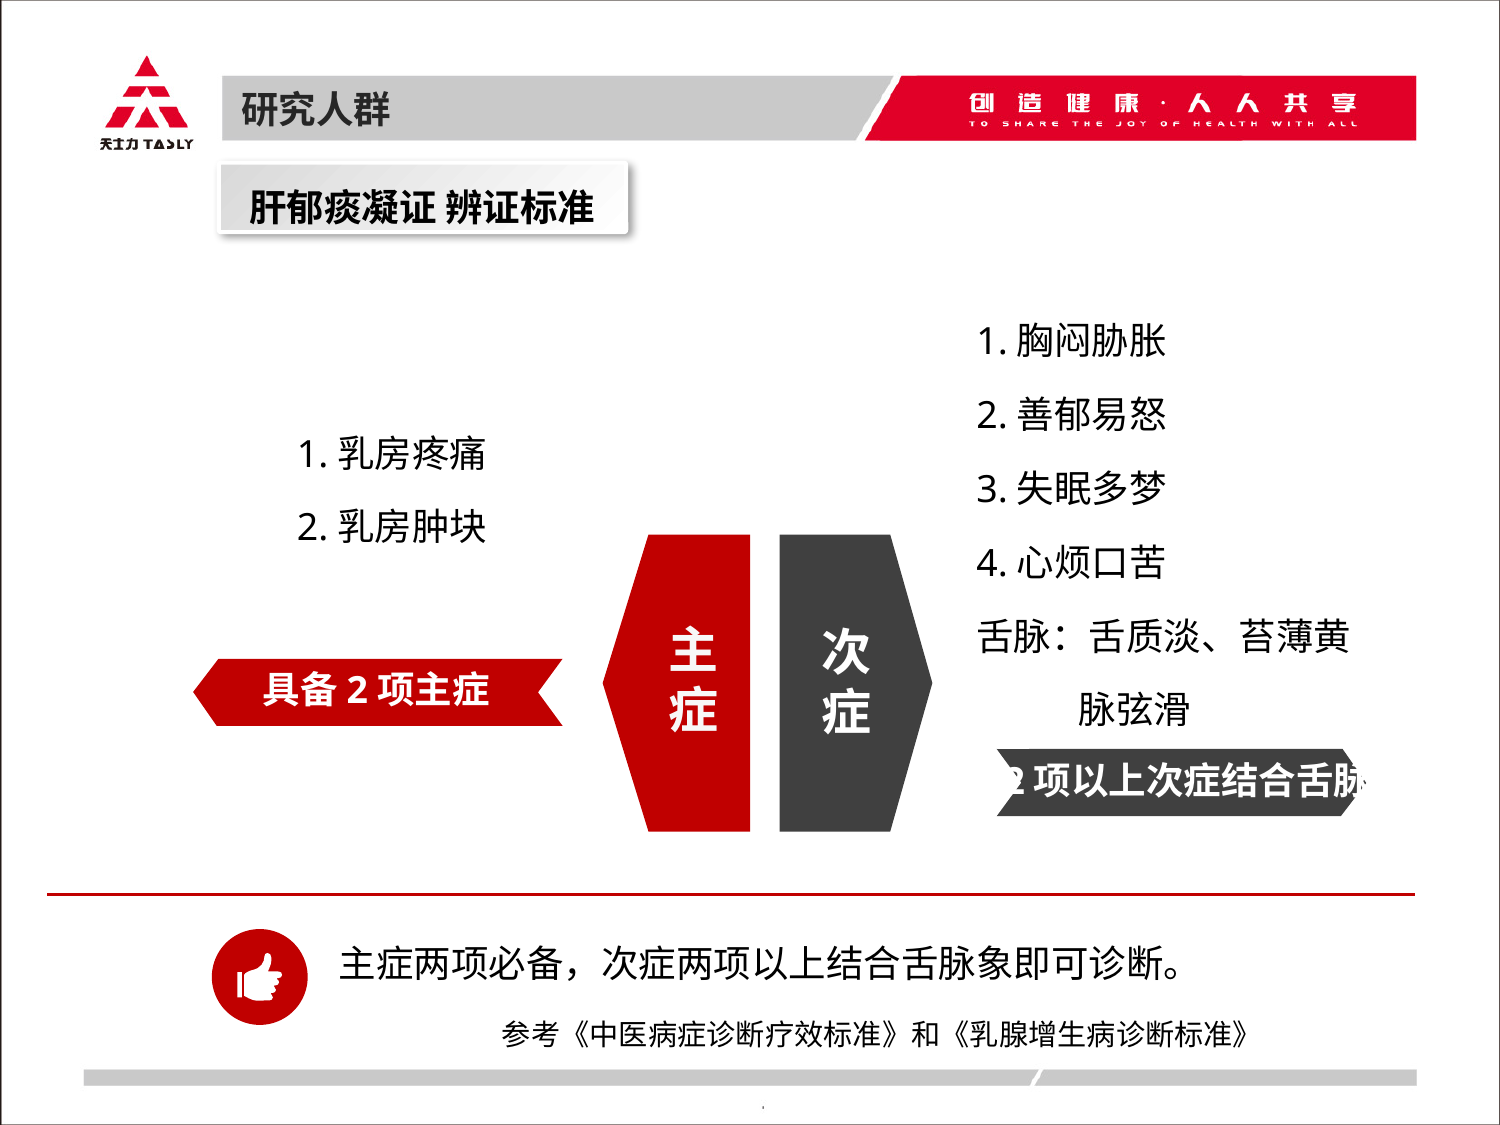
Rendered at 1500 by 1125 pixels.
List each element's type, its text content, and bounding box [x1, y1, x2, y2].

text_box [211, 708, 563, 726]
text_box 1.乳房疼痛 2.乳房肿块 [282, 399, 531, 556]
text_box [602, 534, 933, 832]
text_box 1.胸闷胁胀 2.善郁易怒 3.失眠多梦 4.心烦口苦 舌脉：舌质淡、苔薄黄 脉弦滑 [961, 287, 1414, 739]
text_box [996, 810, 1346, 817]
text_box 2项以上次症结合舌脉 [987, 749, 1387, 810]
text_box [550, 658, 563, 676]
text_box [211, 929, 308, 1025]
text_box [193, 679, 203, 707]
picture [0, 0, 1500, 1125]
text_box 研究人群 [226, 78, 407, 139]
text_box 参考《中医病症诊断疗效标准》和《乳腺增生病诊断标准》 [487, 1008, 1278, 1059]
text_box 肝郁痰凝证 辨证标准 [218, 162, 627, 233]
text_box 具备2项主症 [203, 658, 550, 719]
text_box 主症两项必备，次症两项以上结合舌脉象即可诊断。 [307, 910, 1196, 993]
